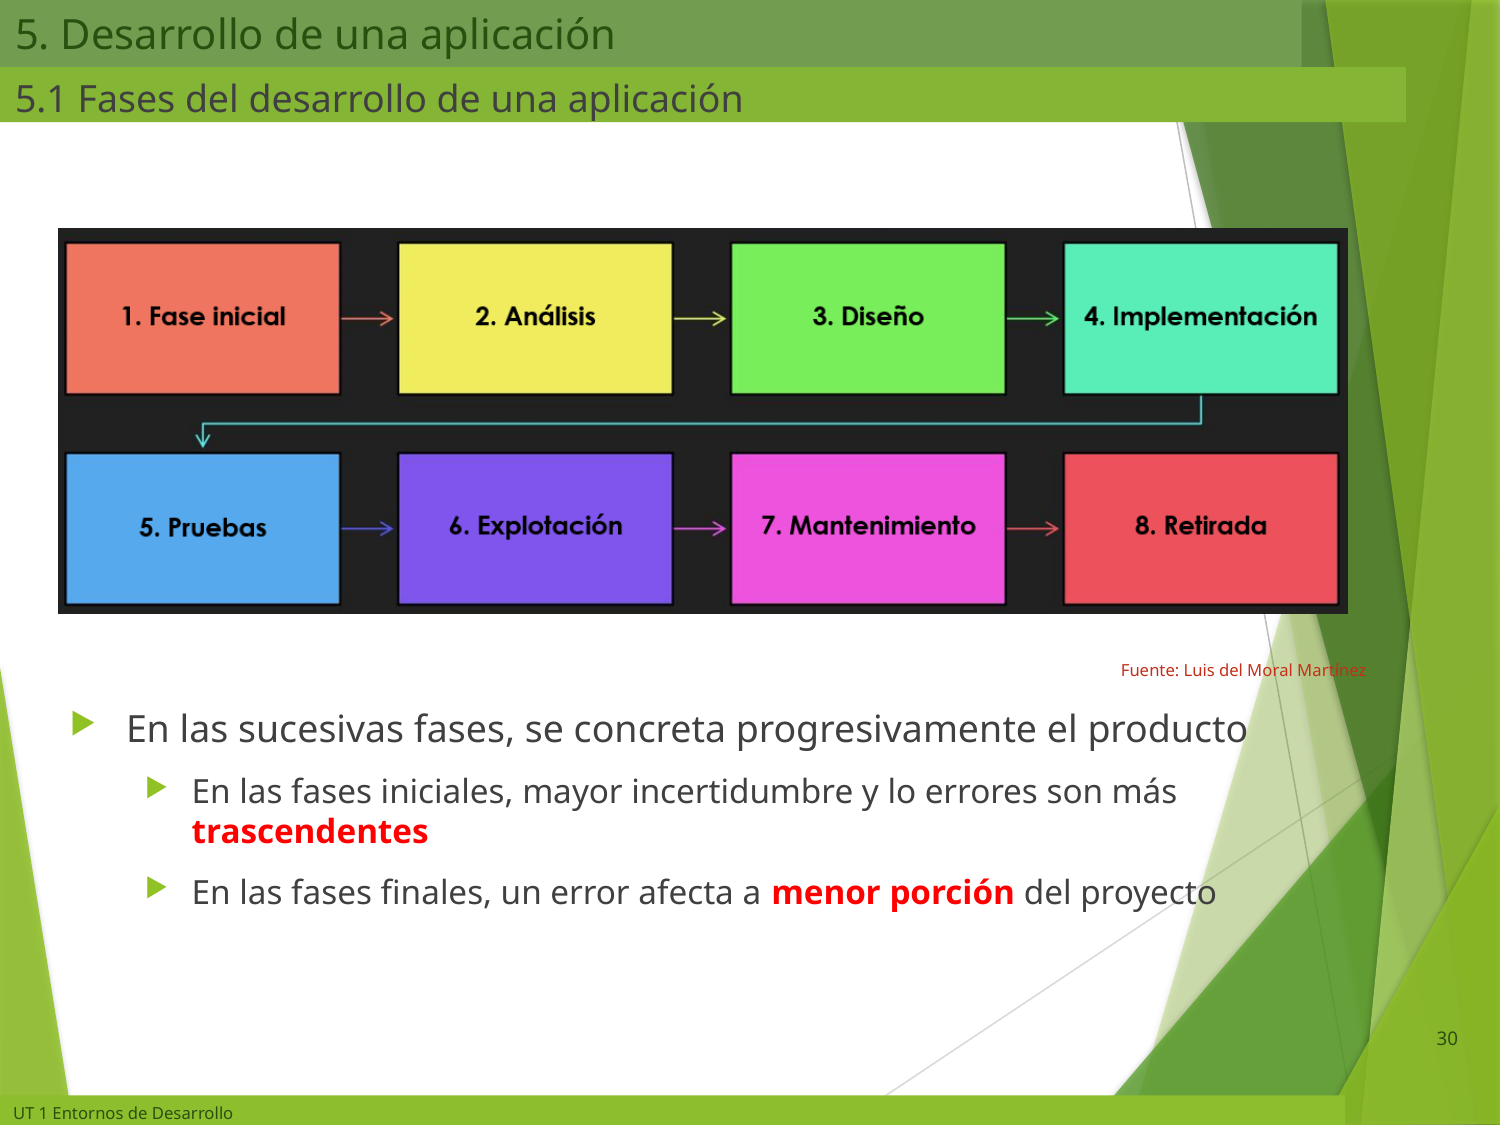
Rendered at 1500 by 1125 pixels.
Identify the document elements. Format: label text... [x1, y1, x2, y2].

title 5. Desarrollo de una aplicación [0, 0, 1302, 67]
slide_number 30 [1389, 1009, 1474, 1070]
text_box Fuente: Luis del Moral Martínez [1106, 652, 1430, 688]
text_box En las sucesivas fases, se concreta progresivamente el producto En las fases iniciales, mayor incertidumbre y lo errores son más trascendentes En las fases finales, un error afecta a menor porción del proyecto [54, 697, 1344, 984]
picture [58, 228, 1348, 614]
list 5.1 Fases del desarrollo de una aplicación [0, 67, 1406, 123]
